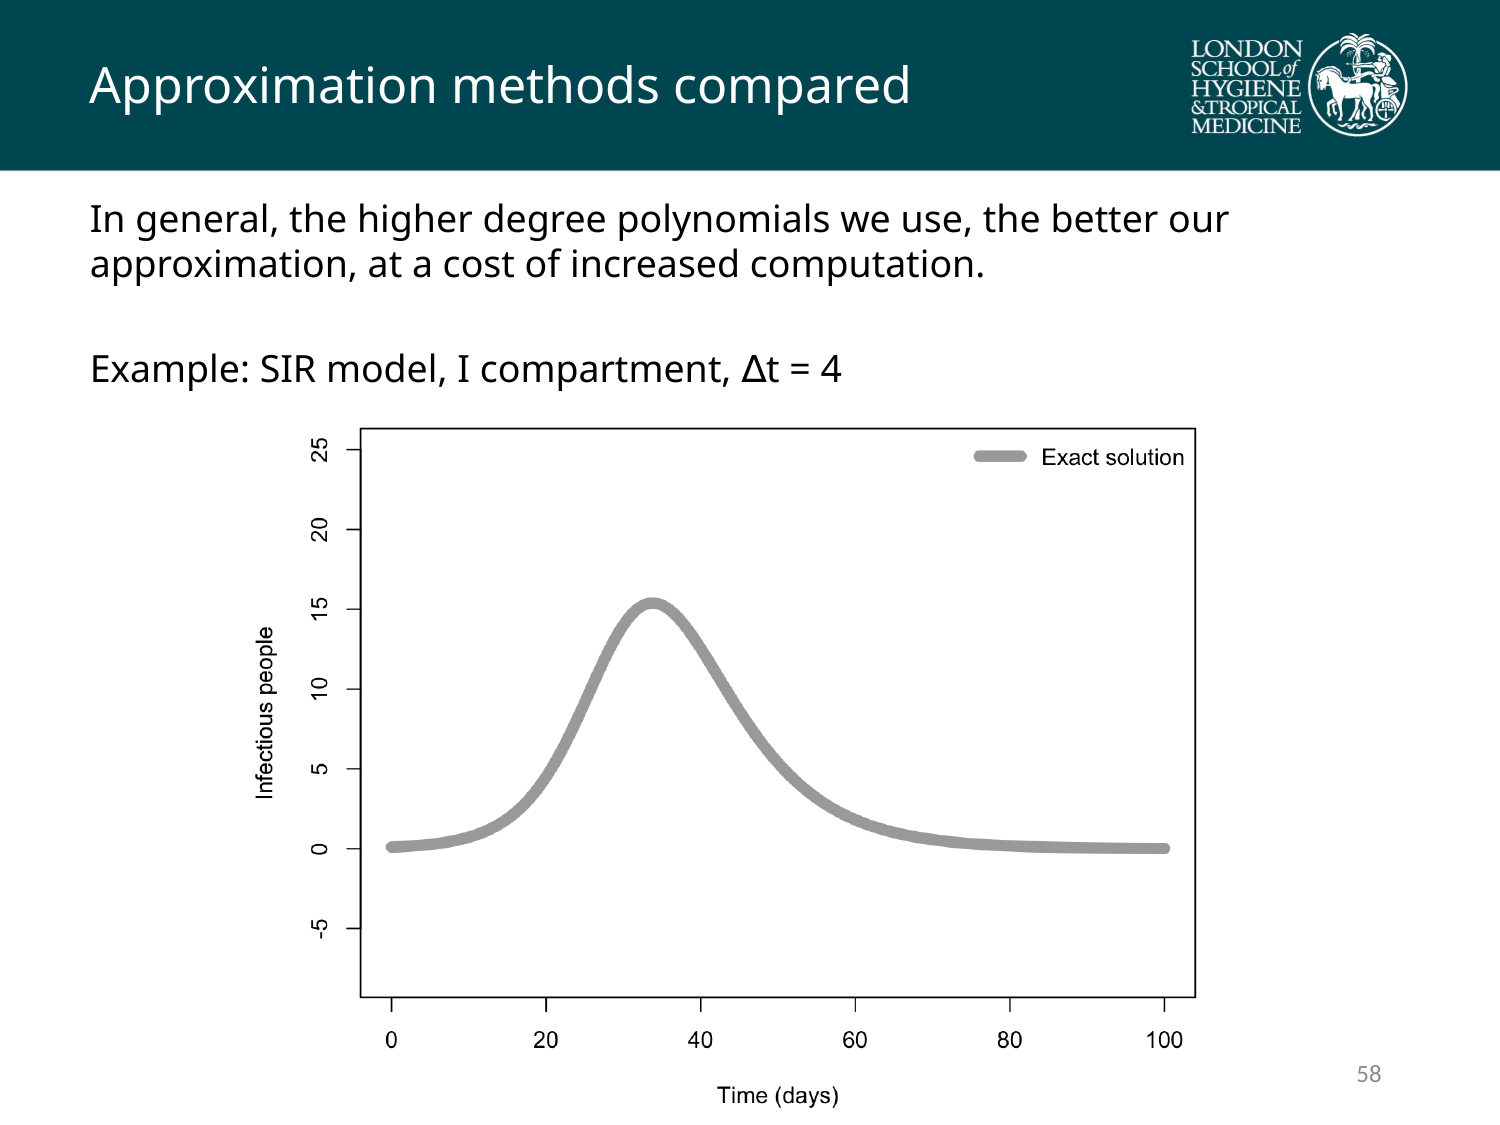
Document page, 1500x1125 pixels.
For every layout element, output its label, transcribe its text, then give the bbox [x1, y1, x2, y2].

picture [0, 0, 1500, 1125]
title Approximation methods compared [75, 45, 1175, 148]
list In general, the higher degree polynomials we use, the better our approximation, at a cost of increased computation. Example: SIR model, I compartment, ∆t = 4 [75, 187, 1425, 1034]
slide_number 57 [1258, 1042, 1397, 1103]
